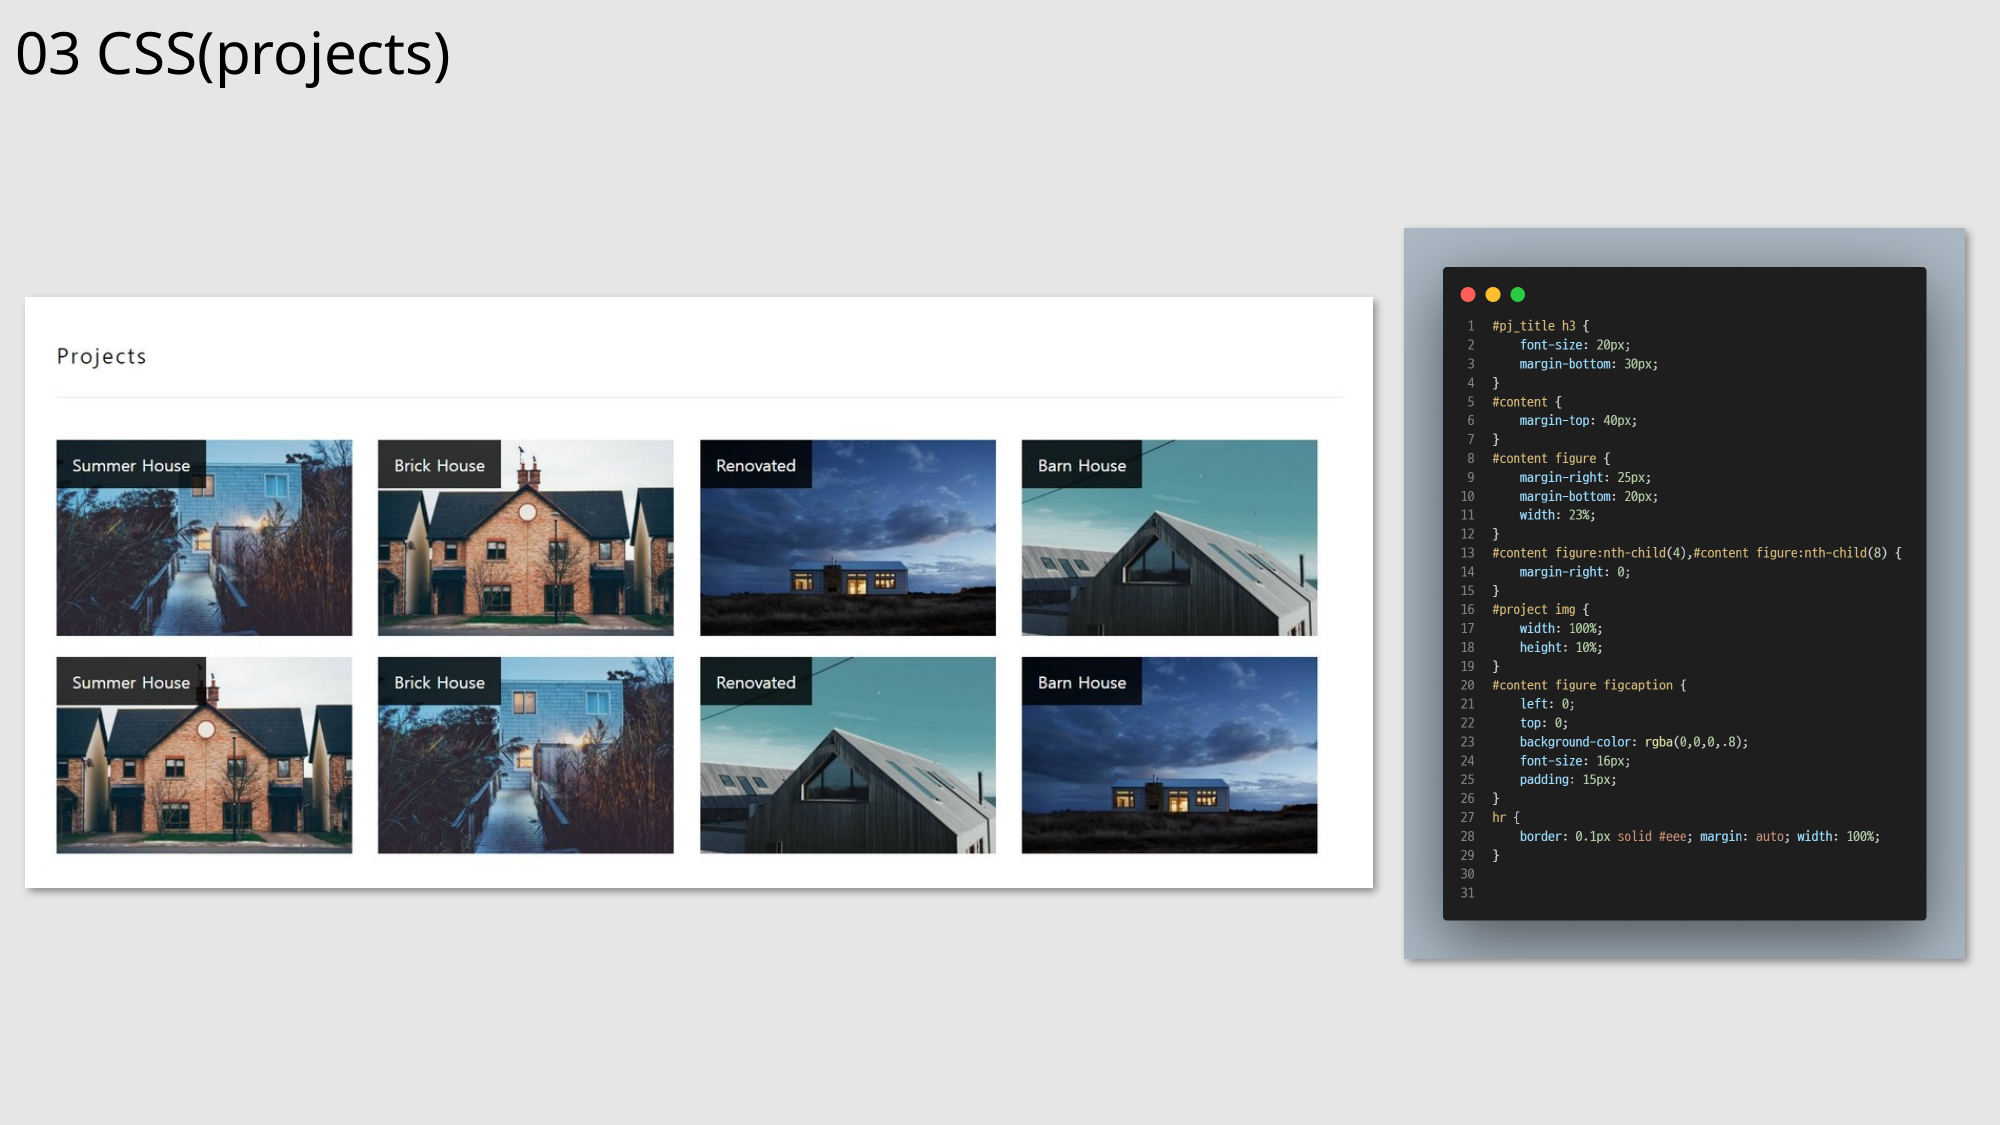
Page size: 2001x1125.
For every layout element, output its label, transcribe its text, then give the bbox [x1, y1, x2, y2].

picture [1404, 228, 1965, 959]
title 03 CSS(projects) [0, 1, 872, 110]
picture [25, 297, 1373, 888]
